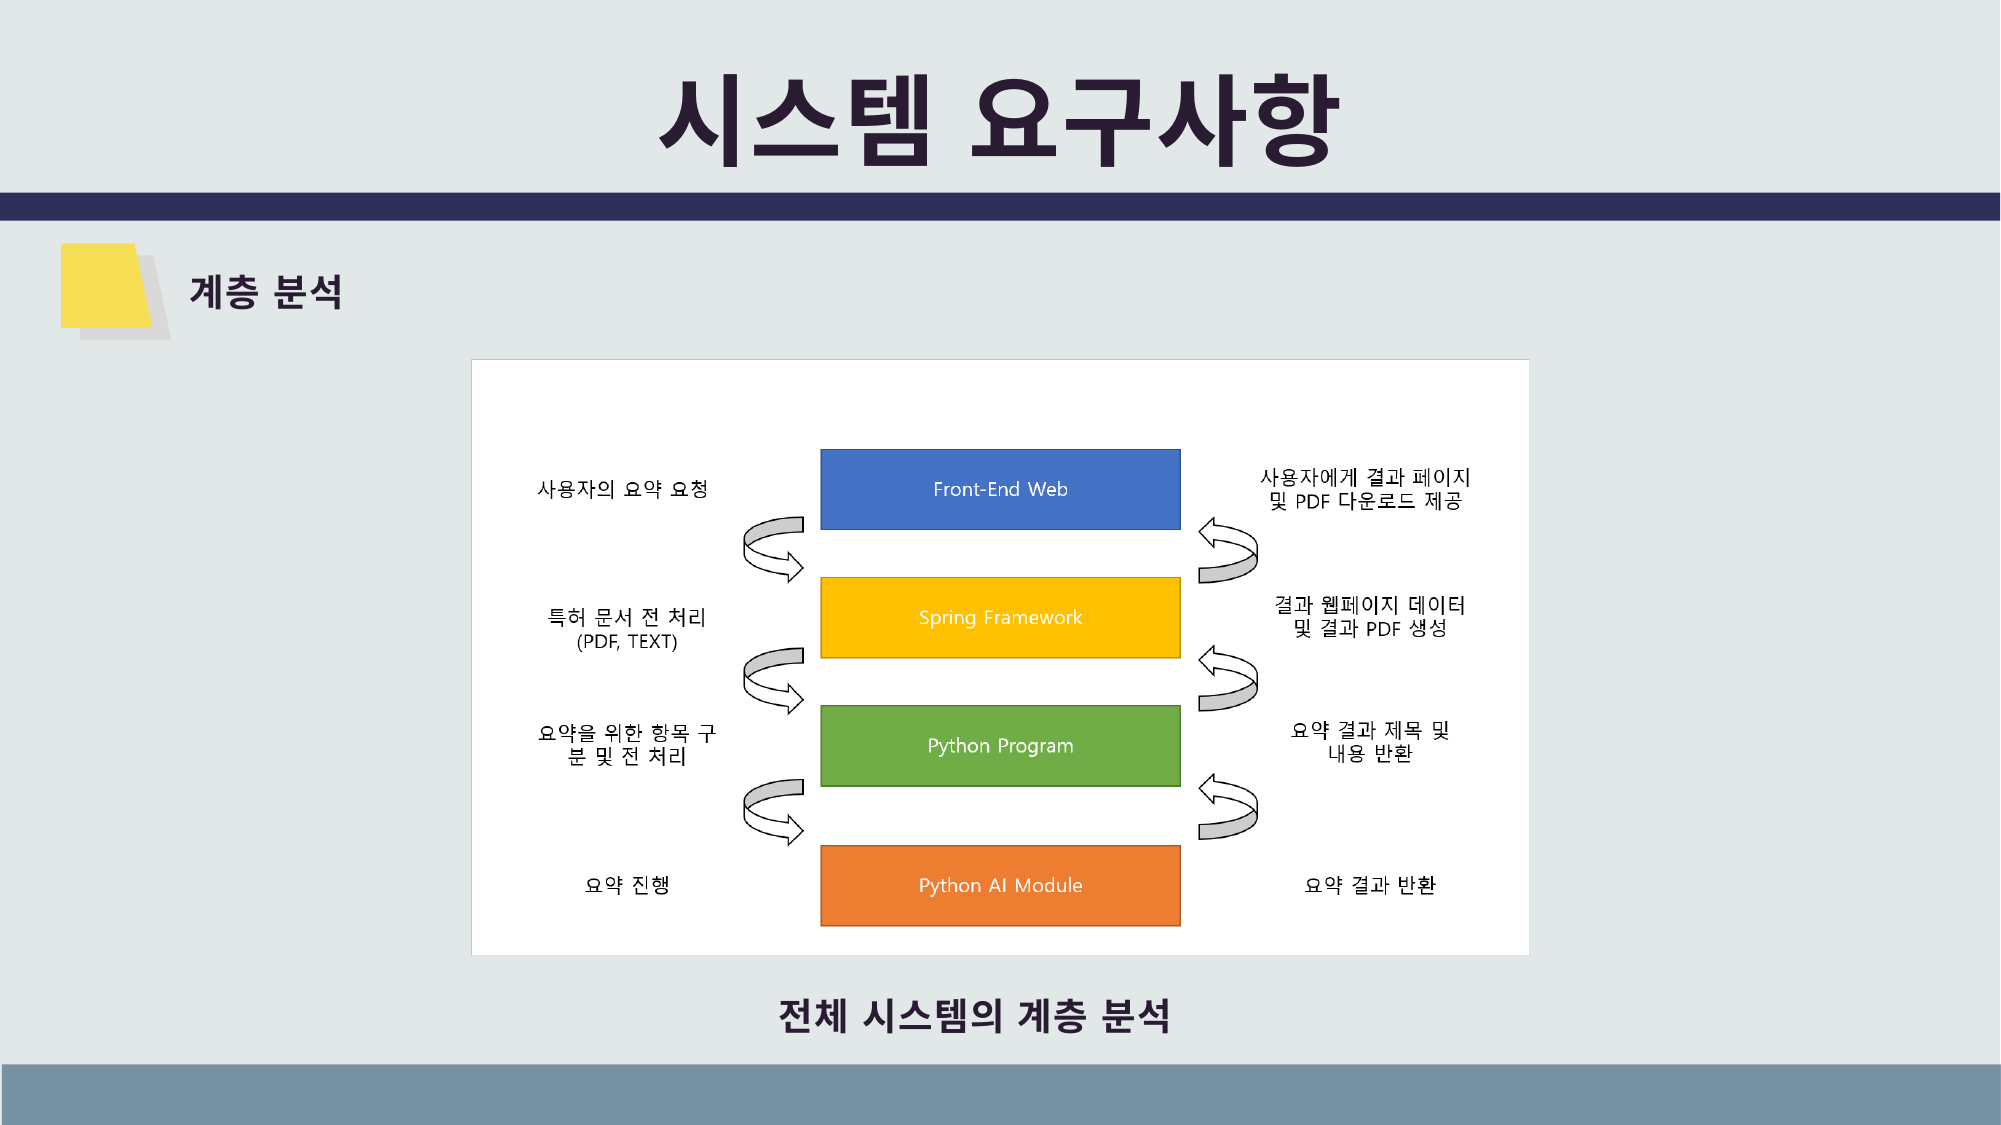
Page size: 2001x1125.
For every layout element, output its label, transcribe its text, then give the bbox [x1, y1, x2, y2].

text_box [78, 254, 171, 341]
picture [470, 358, 1530, 956]
title 시스템 요구사항 [125, 2, 1875, 220]
text_box [60, 242, 154, 329]
list 계층 분석 [171, 245, 832, 359]
text_box 전체 시스템의 계층 분석 [760, 968, 1421, 1083]
